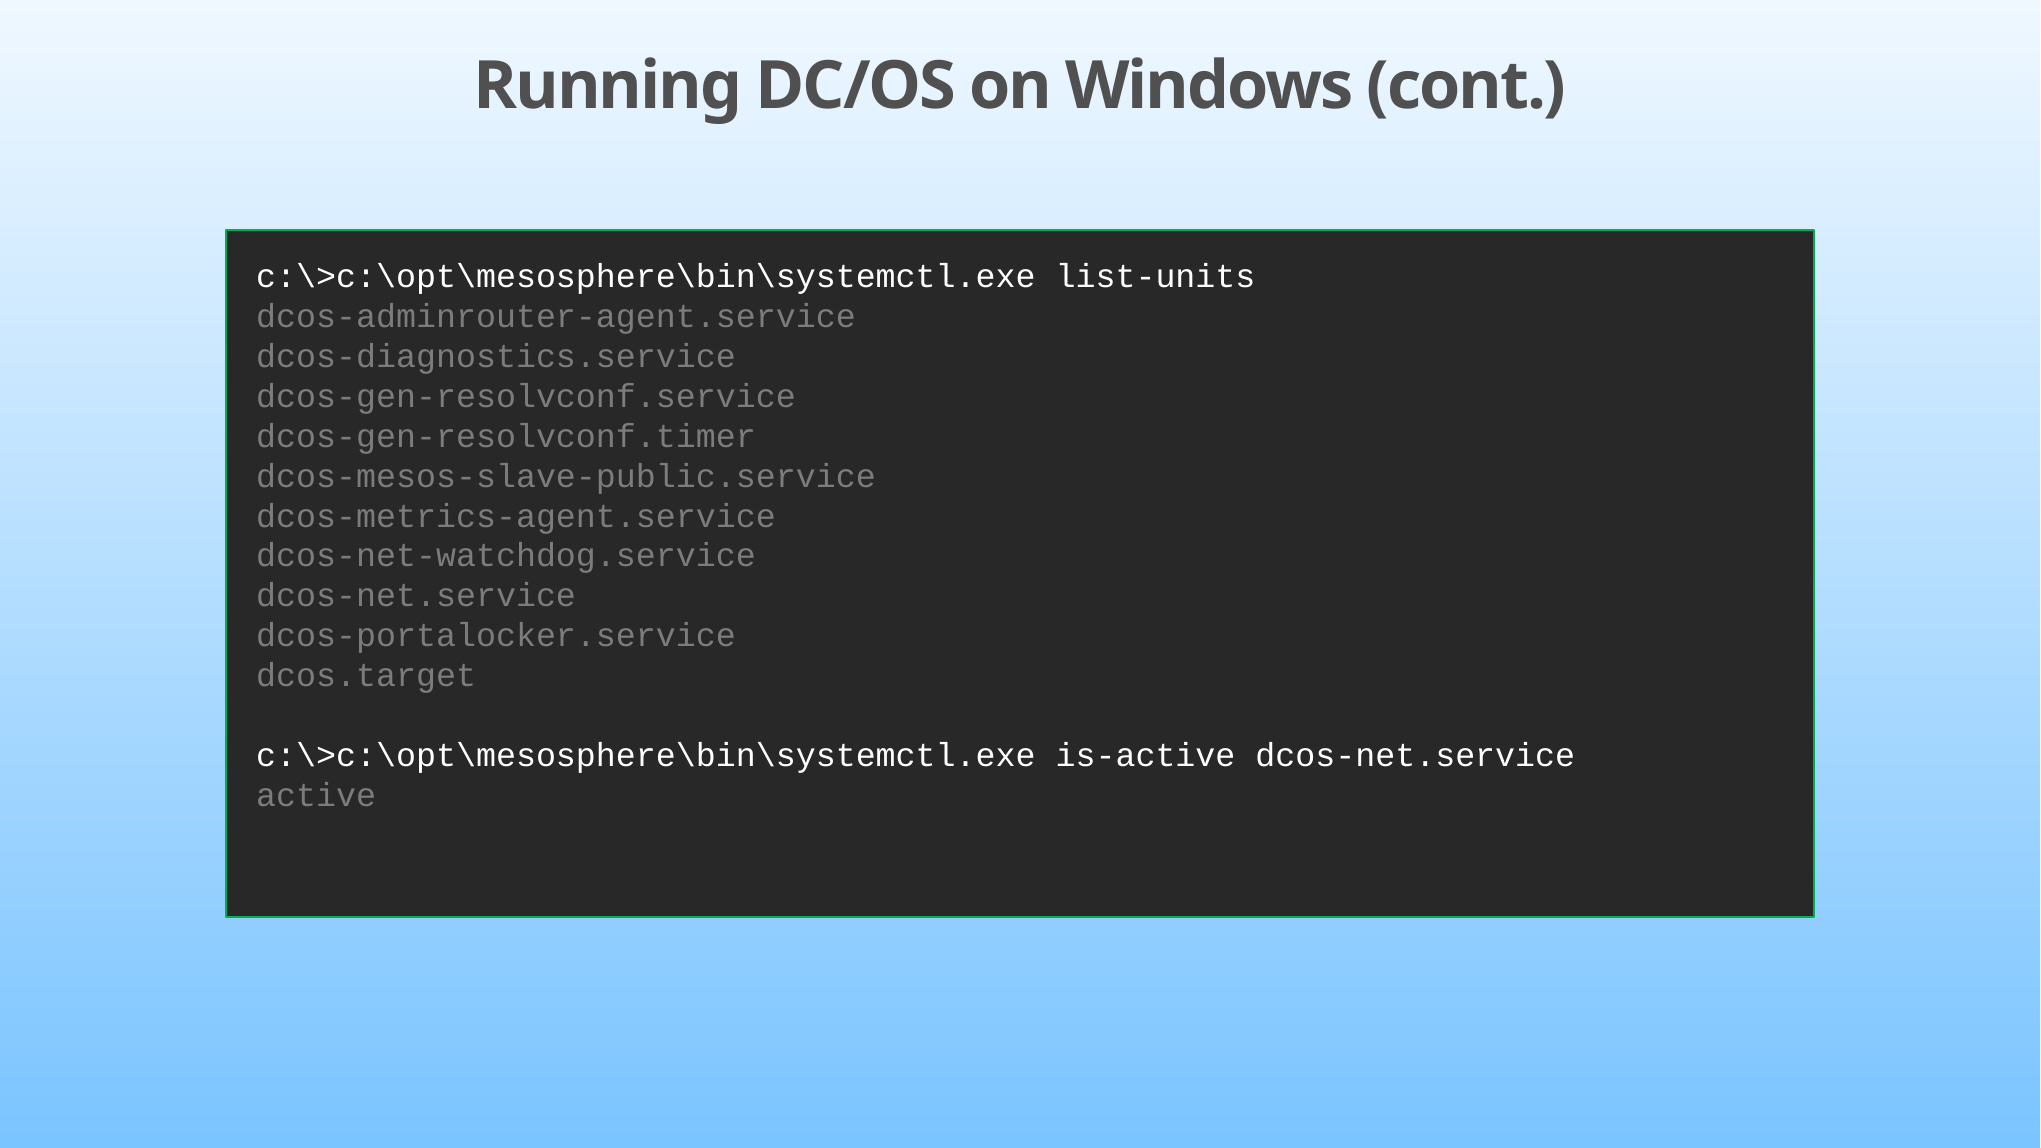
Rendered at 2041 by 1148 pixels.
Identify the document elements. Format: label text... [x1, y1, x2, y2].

text_box c:\>c:\opt\mesosphere\bin\systemctl.exe list-units dcos-adminrouter-agent.service dcos-diagnostics.service dcos-gen-resolvconf.service dcos-gen-resolvconf.timer dcos-mesos-slave-public.service dcos-metrics-agent.service dcos-net-watchdog.service dcos-net.service dcos-portalocker.service dcos.target c:\>c:\opt\mesosphere\bin\systemctl.exe is-active dcos-net.service active [225, 229, 1814, 918]
text_box Running DC/OS on Windows (cont.) [45, 36, 1996, 187]
